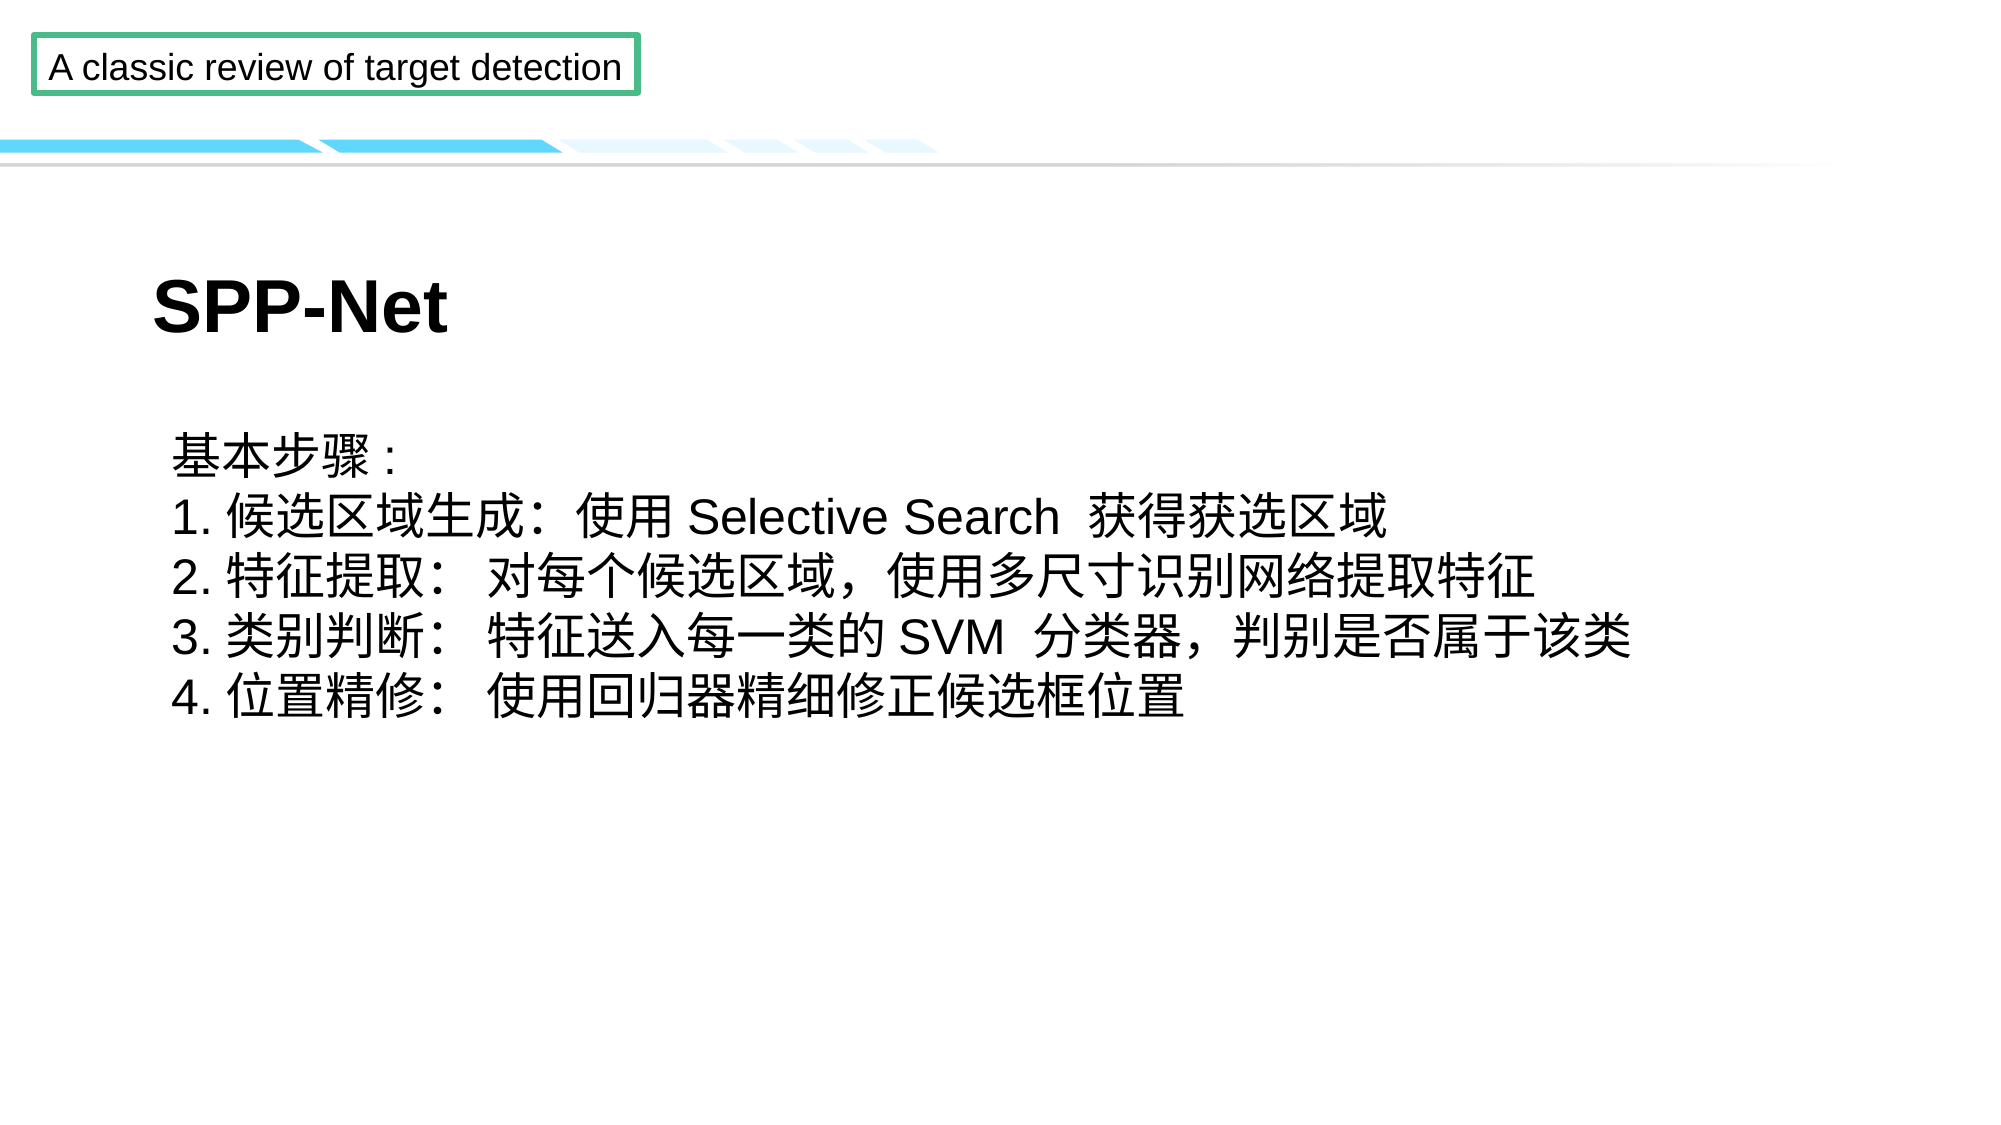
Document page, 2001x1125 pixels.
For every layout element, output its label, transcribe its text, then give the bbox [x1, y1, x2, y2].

text_box 基本步骤: 1.候选区域生成：使用Selective Search 获得获选区域 2.特征提取： 对每个候选区域，使用多尺寸识别网络提取特征 3.类别判断： 特征送入每一类的SVM 分类器，判别是否属于该类 4.位置精修： 使用回归器精细修正候选框位置 [156, 417, 1813, 733]
picture [0, 163, 1851, 167]
text_box SPP-Net [137, 199, 1863, 418]
